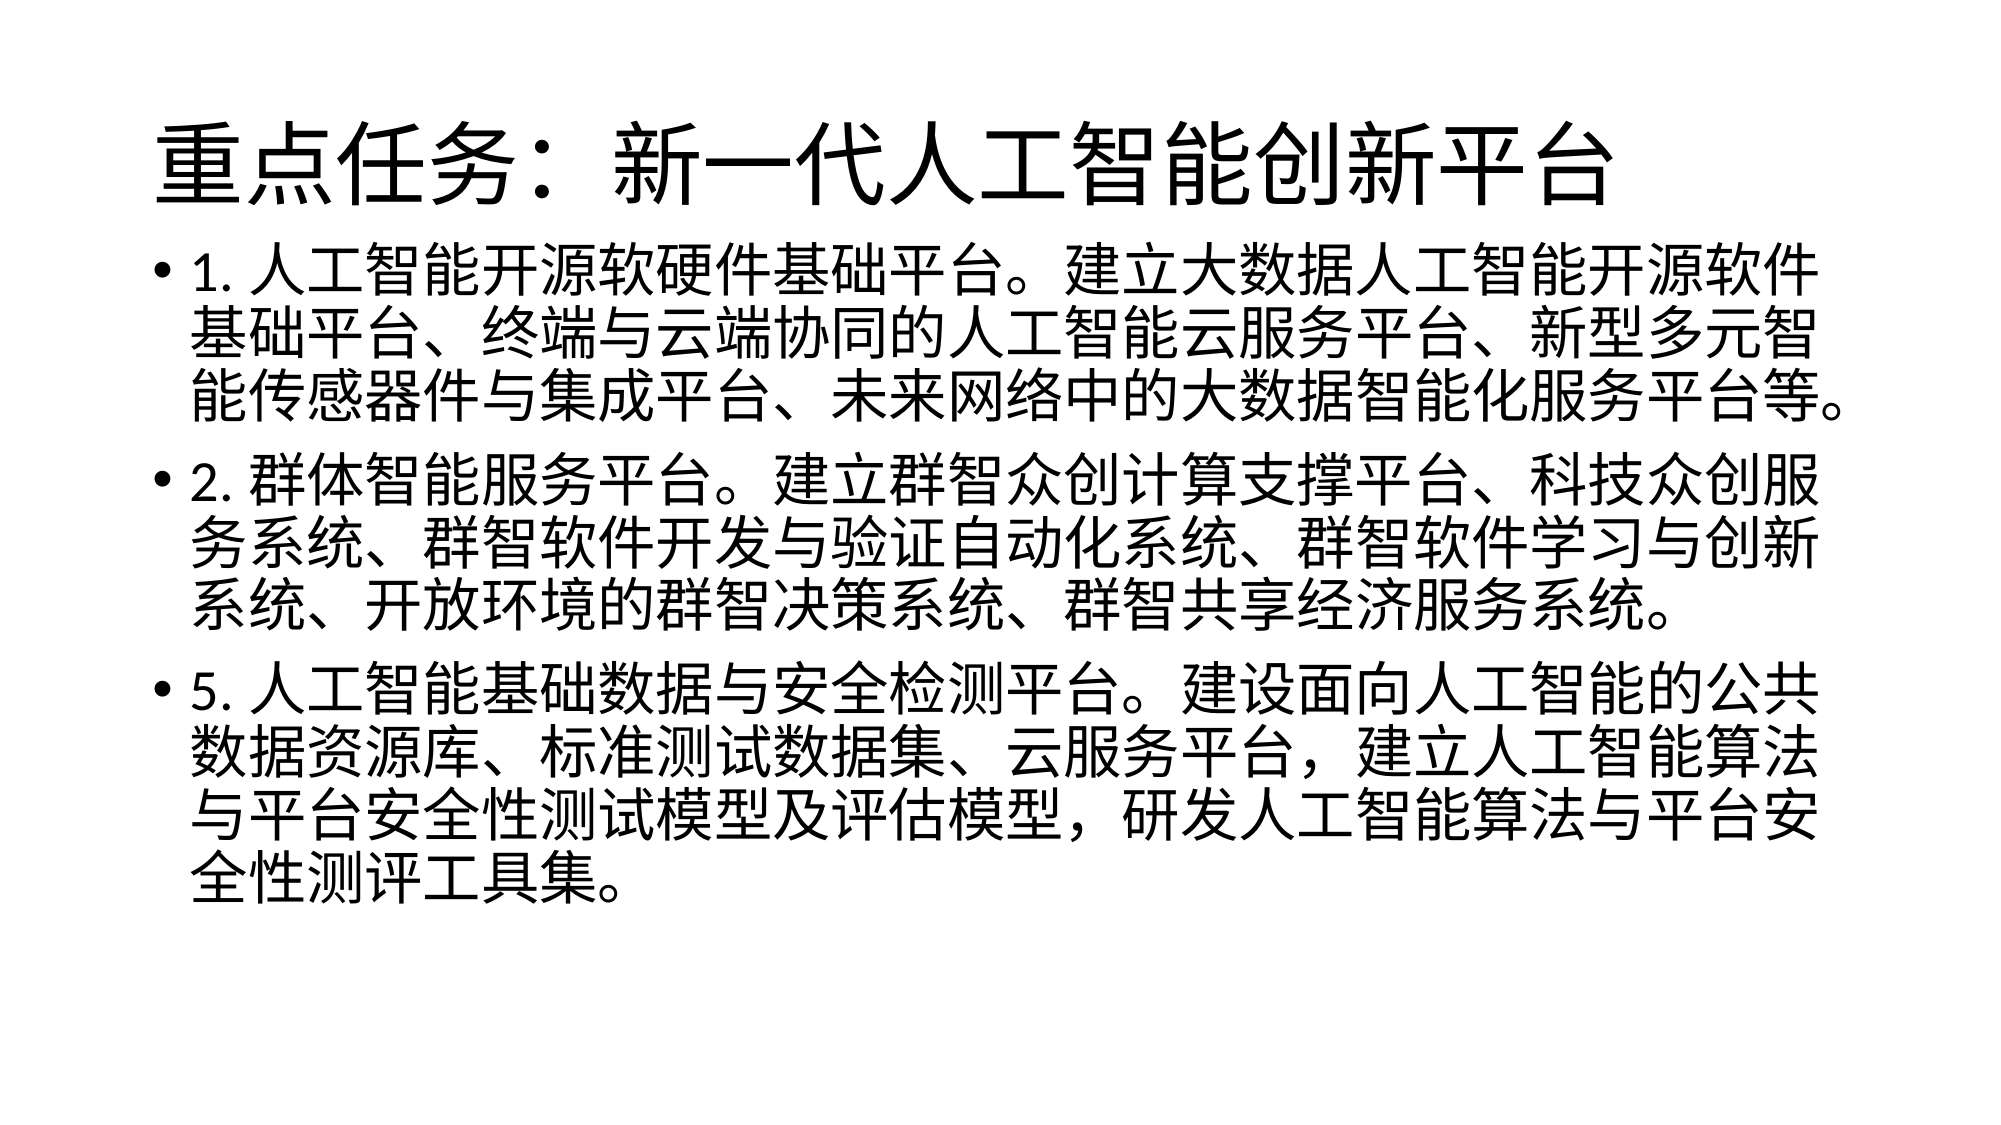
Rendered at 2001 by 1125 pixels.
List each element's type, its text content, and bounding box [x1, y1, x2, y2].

list 1.人工智能开源软硬件基础平台。建立大数据人工智能开源软件基础平台、终端与云端协同的人工智能云服务平台、新型多元智能传感器件与集成平台、未来网络中的大数据智能化服务平台等。 2.群体智能服务平台。建立群智众创计算支撑平台、科技众创服务系统、群智软件开发与验证自动化系统、群智软件学习与创新系统、开放环境的群智决策系统、群智共享经济服务系统。 5.人工智能基础数据与安全检测平台。建设面向人工智能的公共数据资源库、标准测试数据集、云服务平台，建立人工智能算法与平台安全性测试模型及评估模型，研发人工智能算法与平台安全性测评工具集。 [137, 234, 1863, 1080]
title 重点任务：新一代人工智能创新平台 [137, 59, 1863, 234]
